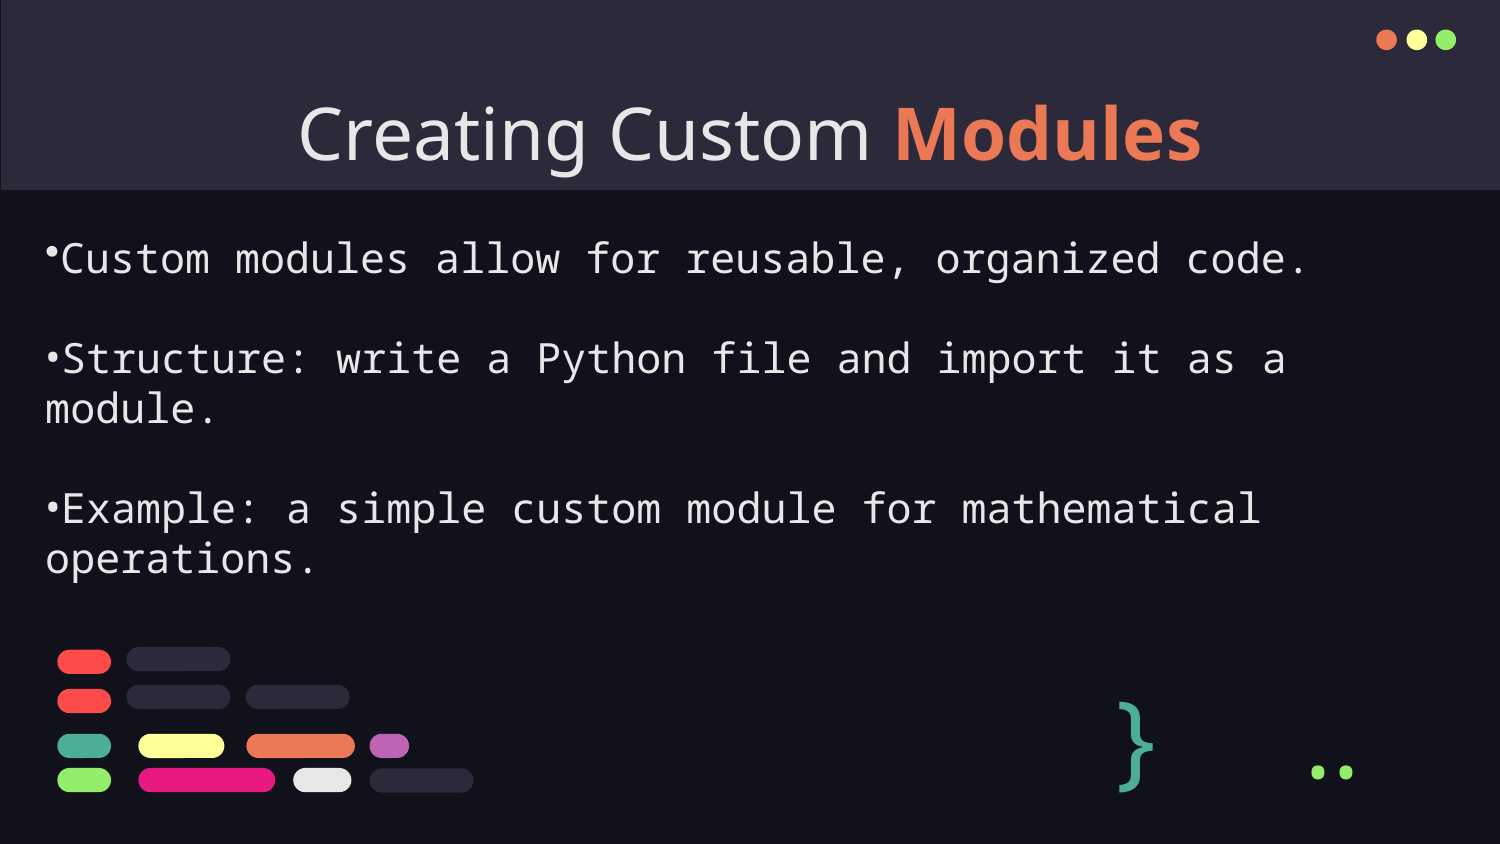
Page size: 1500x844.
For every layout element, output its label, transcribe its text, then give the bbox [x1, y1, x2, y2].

text_box .. [1215, 692, 1376, 782]
title Creating Custom Modules [118, 72, 1382, 129]
text_box } [1101, 657, 1188, 782]
subtitle Custom modules allow for reusable, organized code. Structure: write a Python file and import it as a module. Example: a simple custom module for mathematical operations. [30, 129, 1382, 634]
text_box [57, 646, 474, 793]
